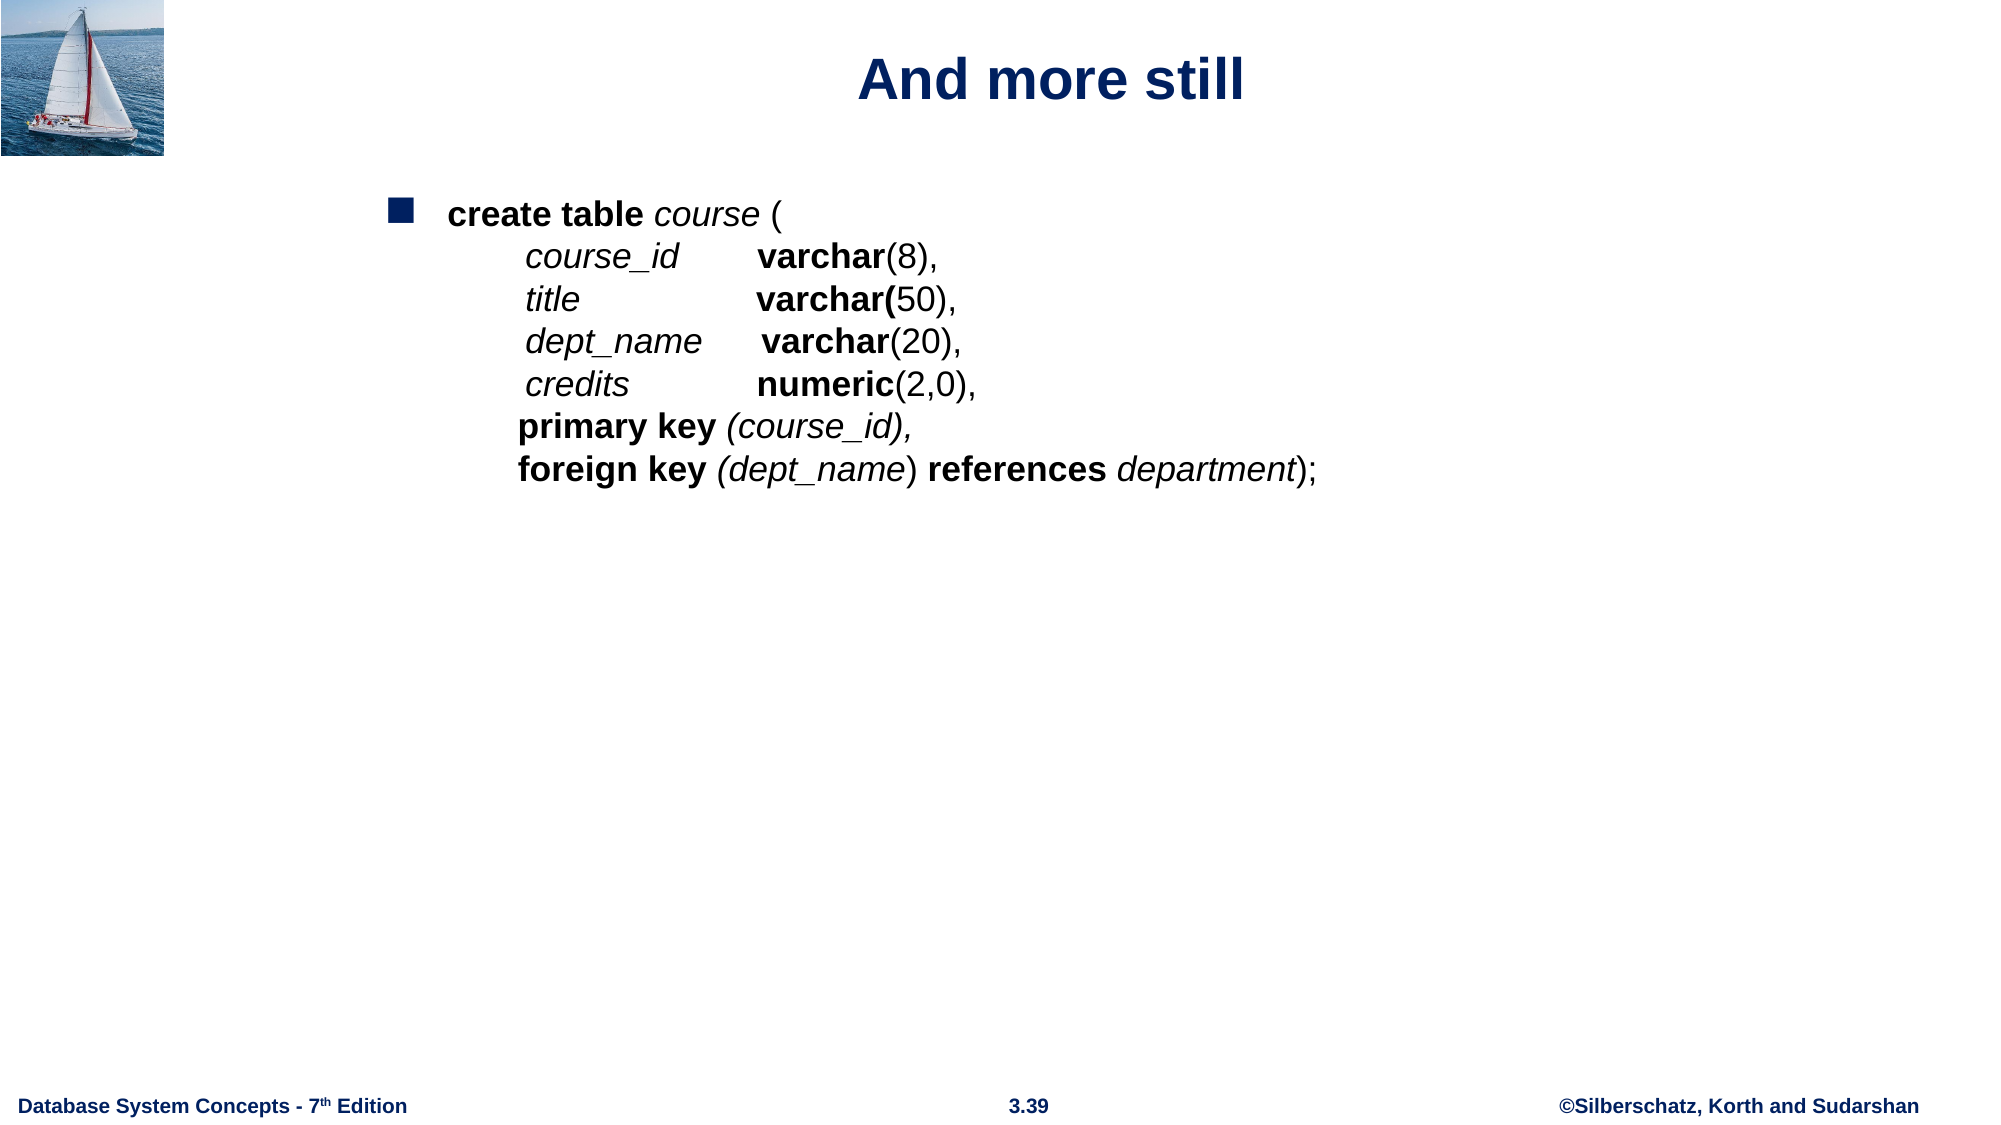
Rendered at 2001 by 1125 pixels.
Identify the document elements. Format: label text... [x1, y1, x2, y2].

list create table course ( course_id varchar(8), title varchar(50), dept_name varchar(20), credits numeric(2,0), primary key (course_id), foreign key (dept_name) references department); [376, 183, 1542, 792]
picture [1, 0, 164, 156]
title And more still [167, 18, 1935, 120]
